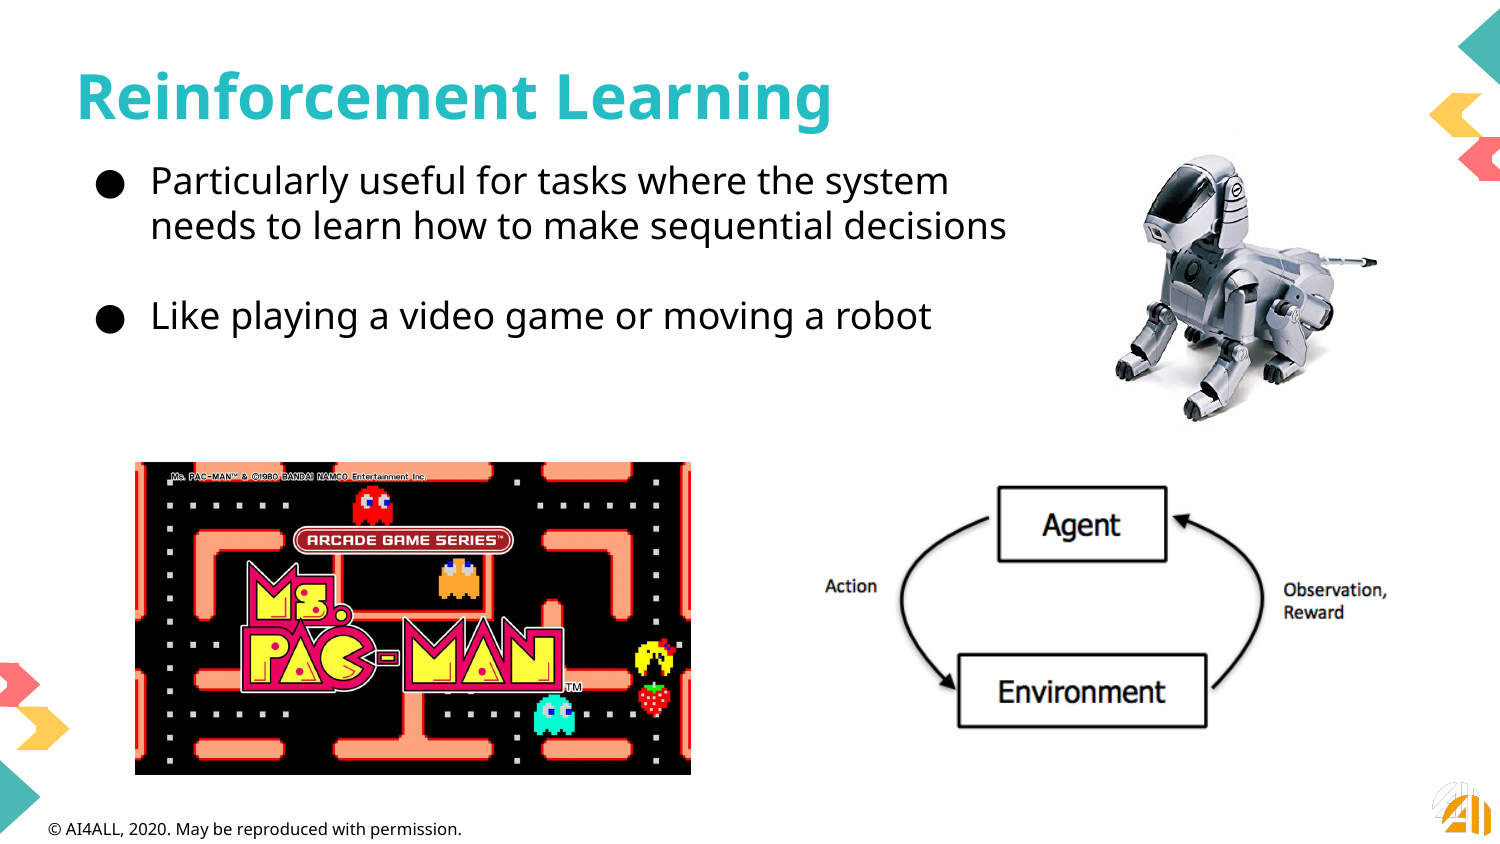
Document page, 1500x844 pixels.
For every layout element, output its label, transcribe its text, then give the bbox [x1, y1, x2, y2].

picture [135, 462, 692, 775]
list Particularly useful for tasks where the system needs to learn how to make sequential decisions Like playing a video game or moving a robot [75, 157, 1044, 375]
picture [809, 462, 1407, 757]
picture [1095, 131, 1392, 428]
picture [1432, 782, 1491, 836]
title Reinforcement Learning [75, 56, 1296, 117]
